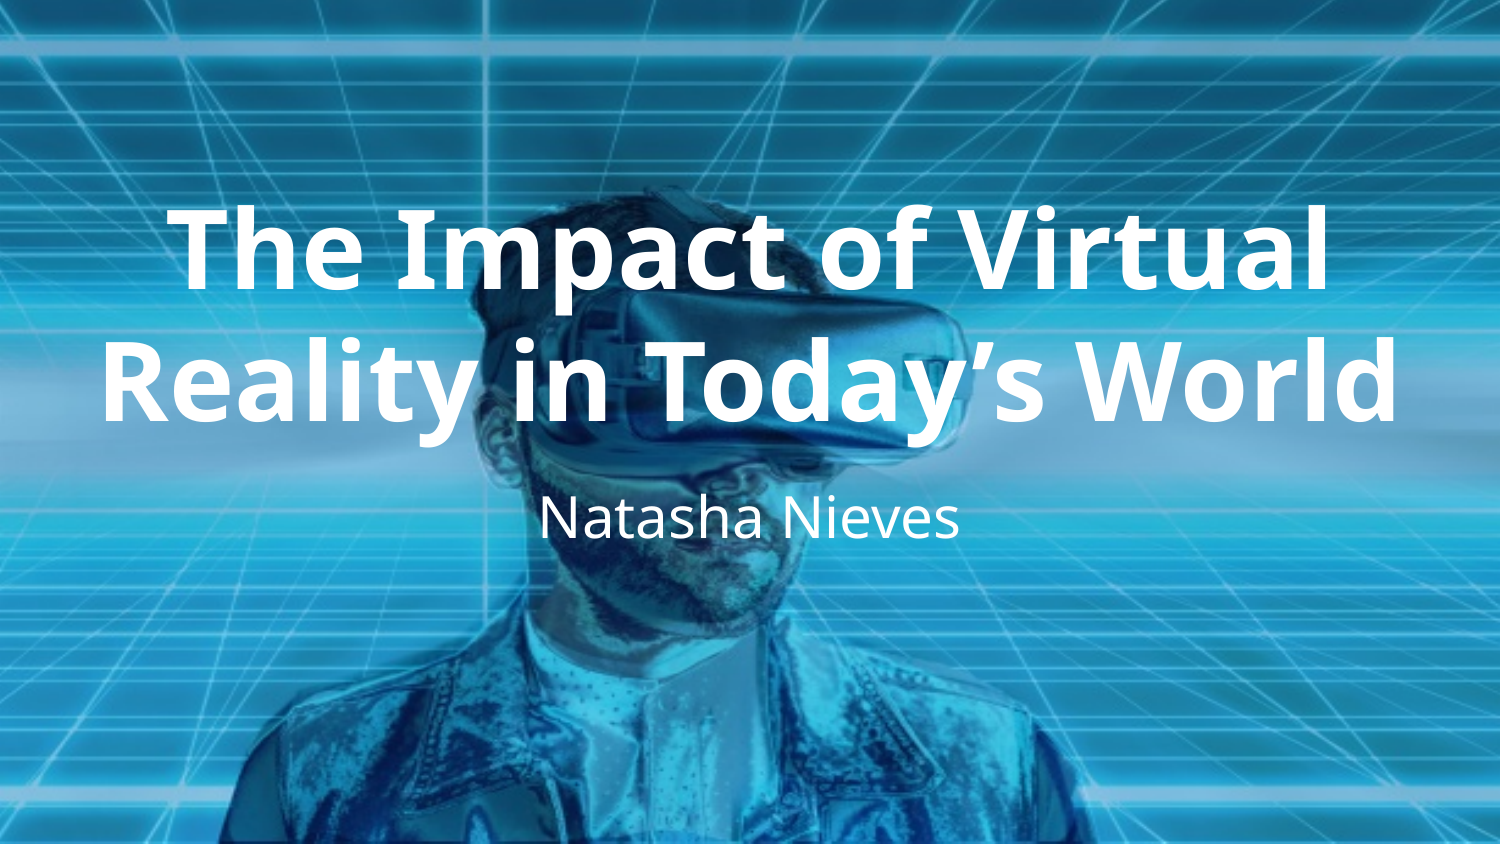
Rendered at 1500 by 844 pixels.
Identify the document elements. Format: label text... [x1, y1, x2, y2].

picture [0, 0, 1500, 844]
subtitle Natasha Nieves [51, 464, 1449, 595]
title The Impact of Virtual Reality in Today’s World [51, 122, 1449, 459]
